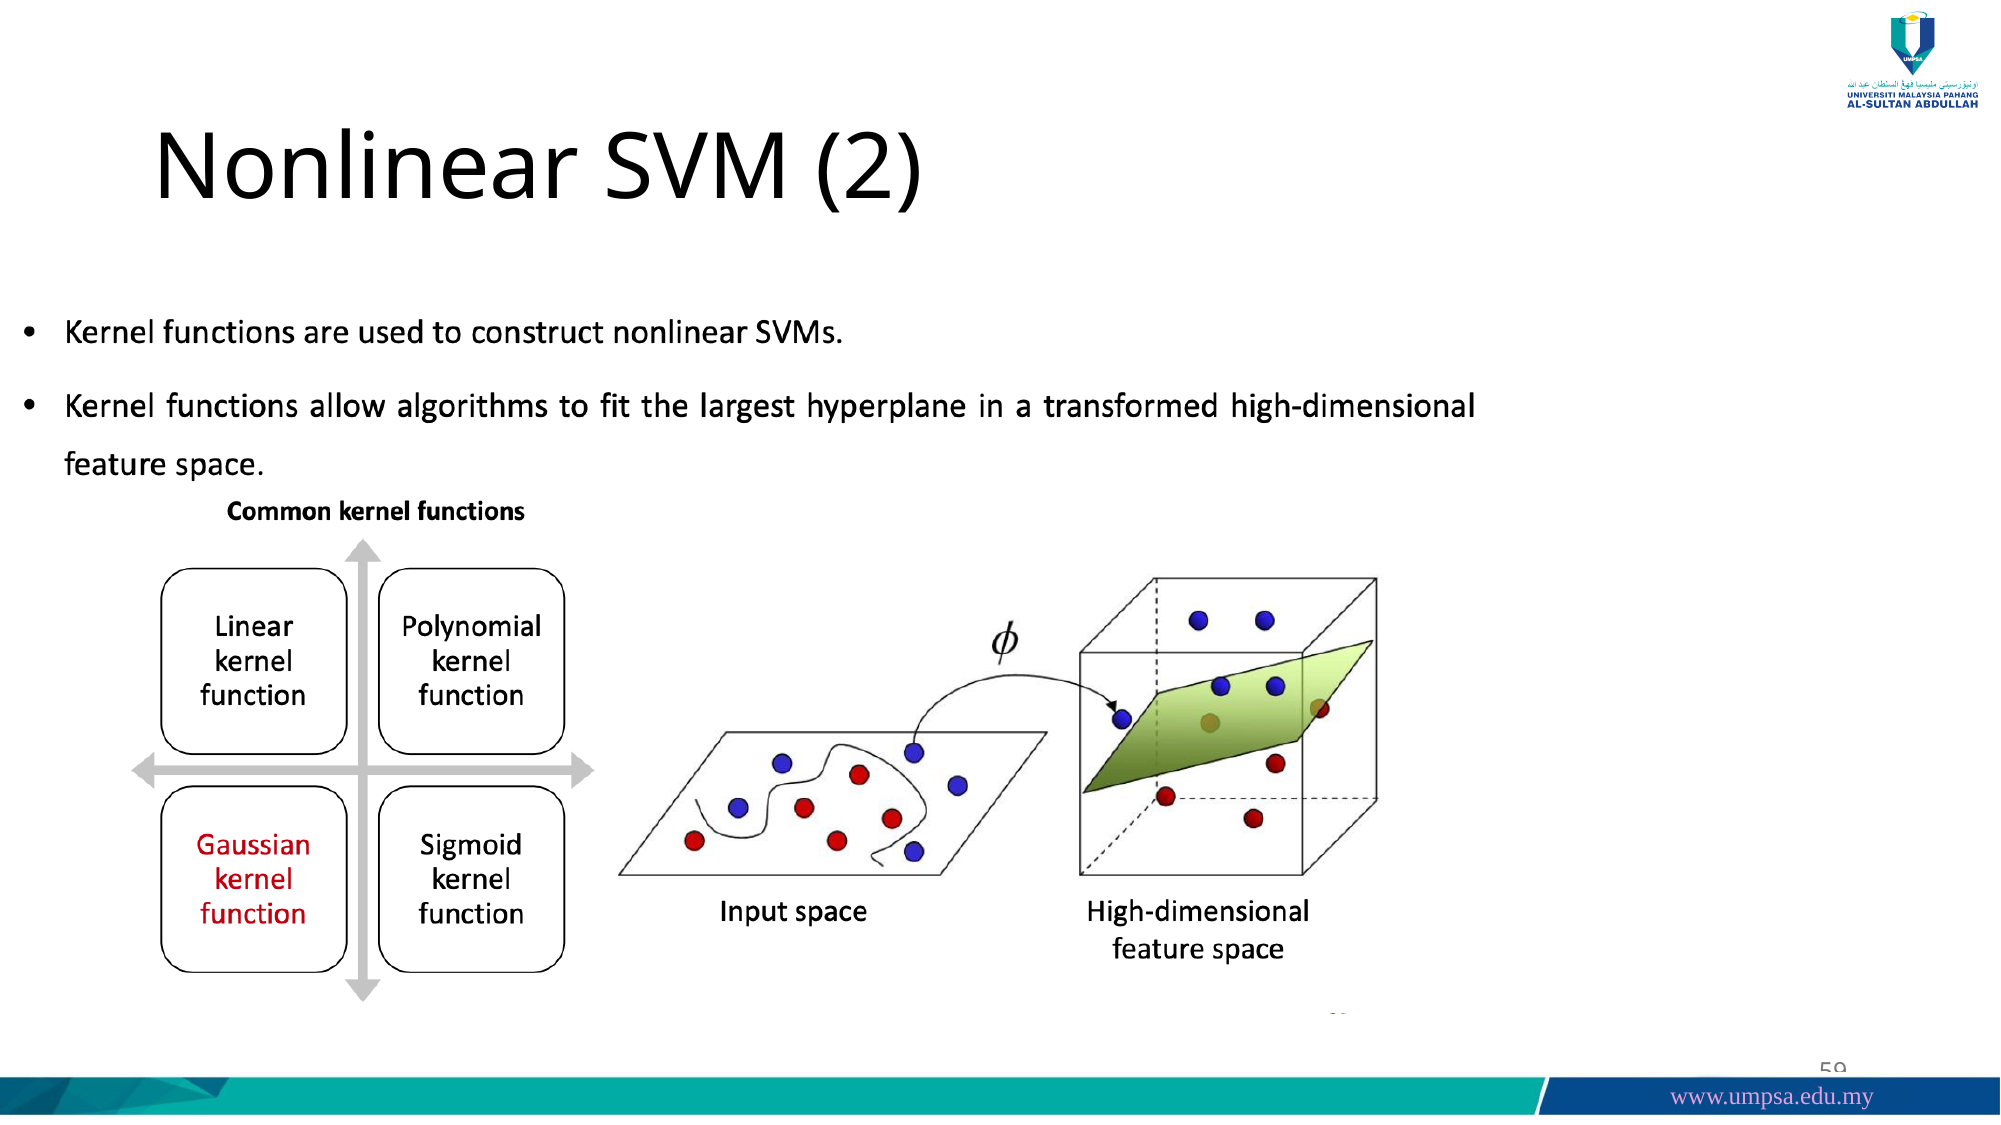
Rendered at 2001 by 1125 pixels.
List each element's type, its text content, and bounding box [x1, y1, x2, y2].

slide_number 59 [1412, 1042, 1863, 1103]
title Nonlinear SVM (2) [137, 59, 1863, 278]
picture [0, 1072, 2000, 1117]
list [0, 298, 1504, 1014]
picture [1847, 10, 1978, 108]
